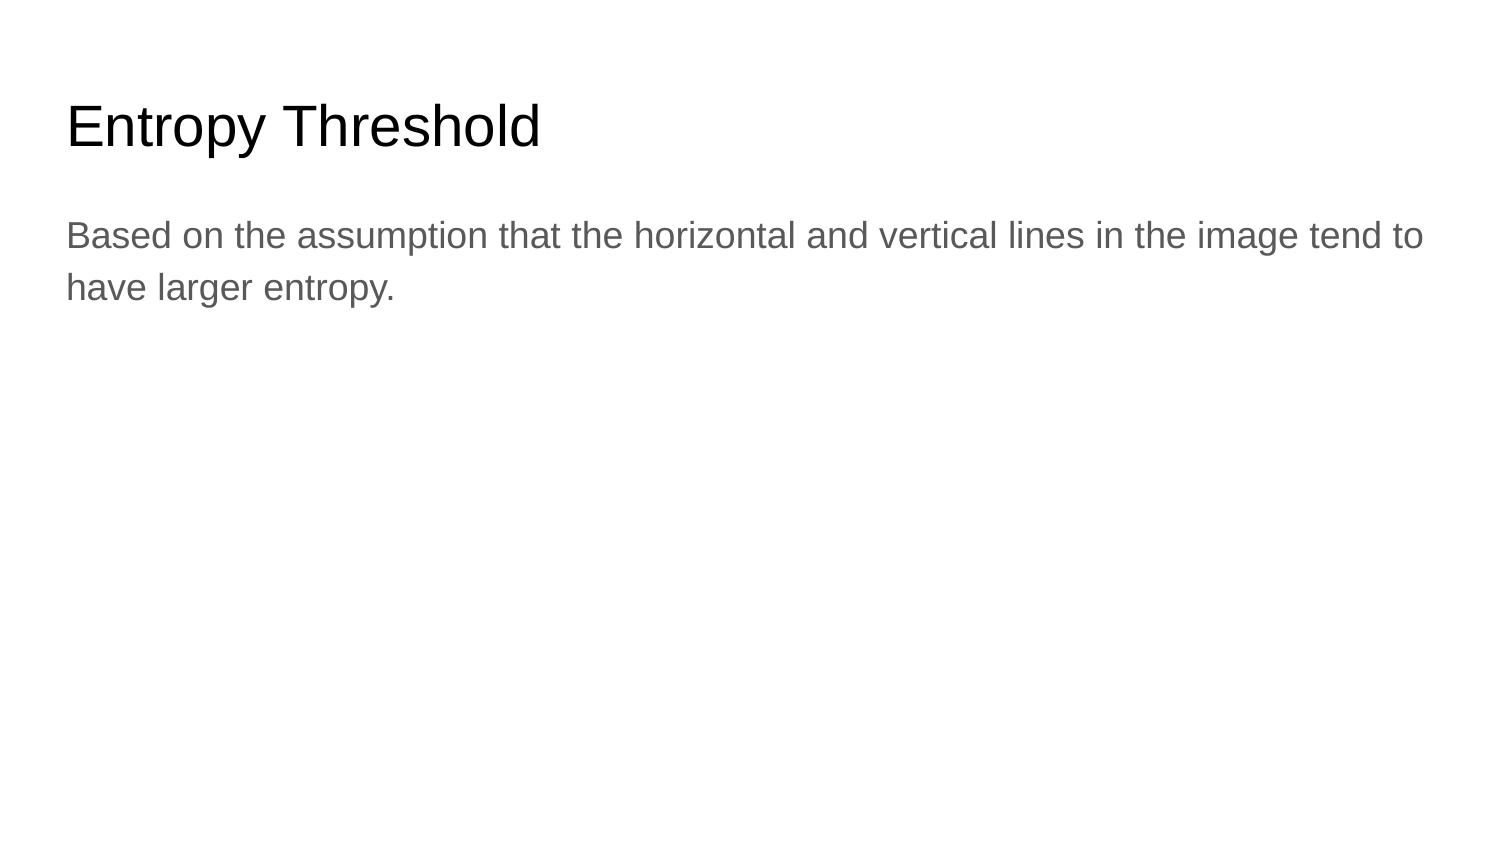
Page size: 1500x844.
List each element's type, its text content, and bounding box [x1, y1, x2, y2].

title Entropy Threshold [51, 72, 1449, 167]
list Based on the assumption that the horizontal and vertical lines in the image tend to have larger entropy. [51, 189, 1449, 750]
